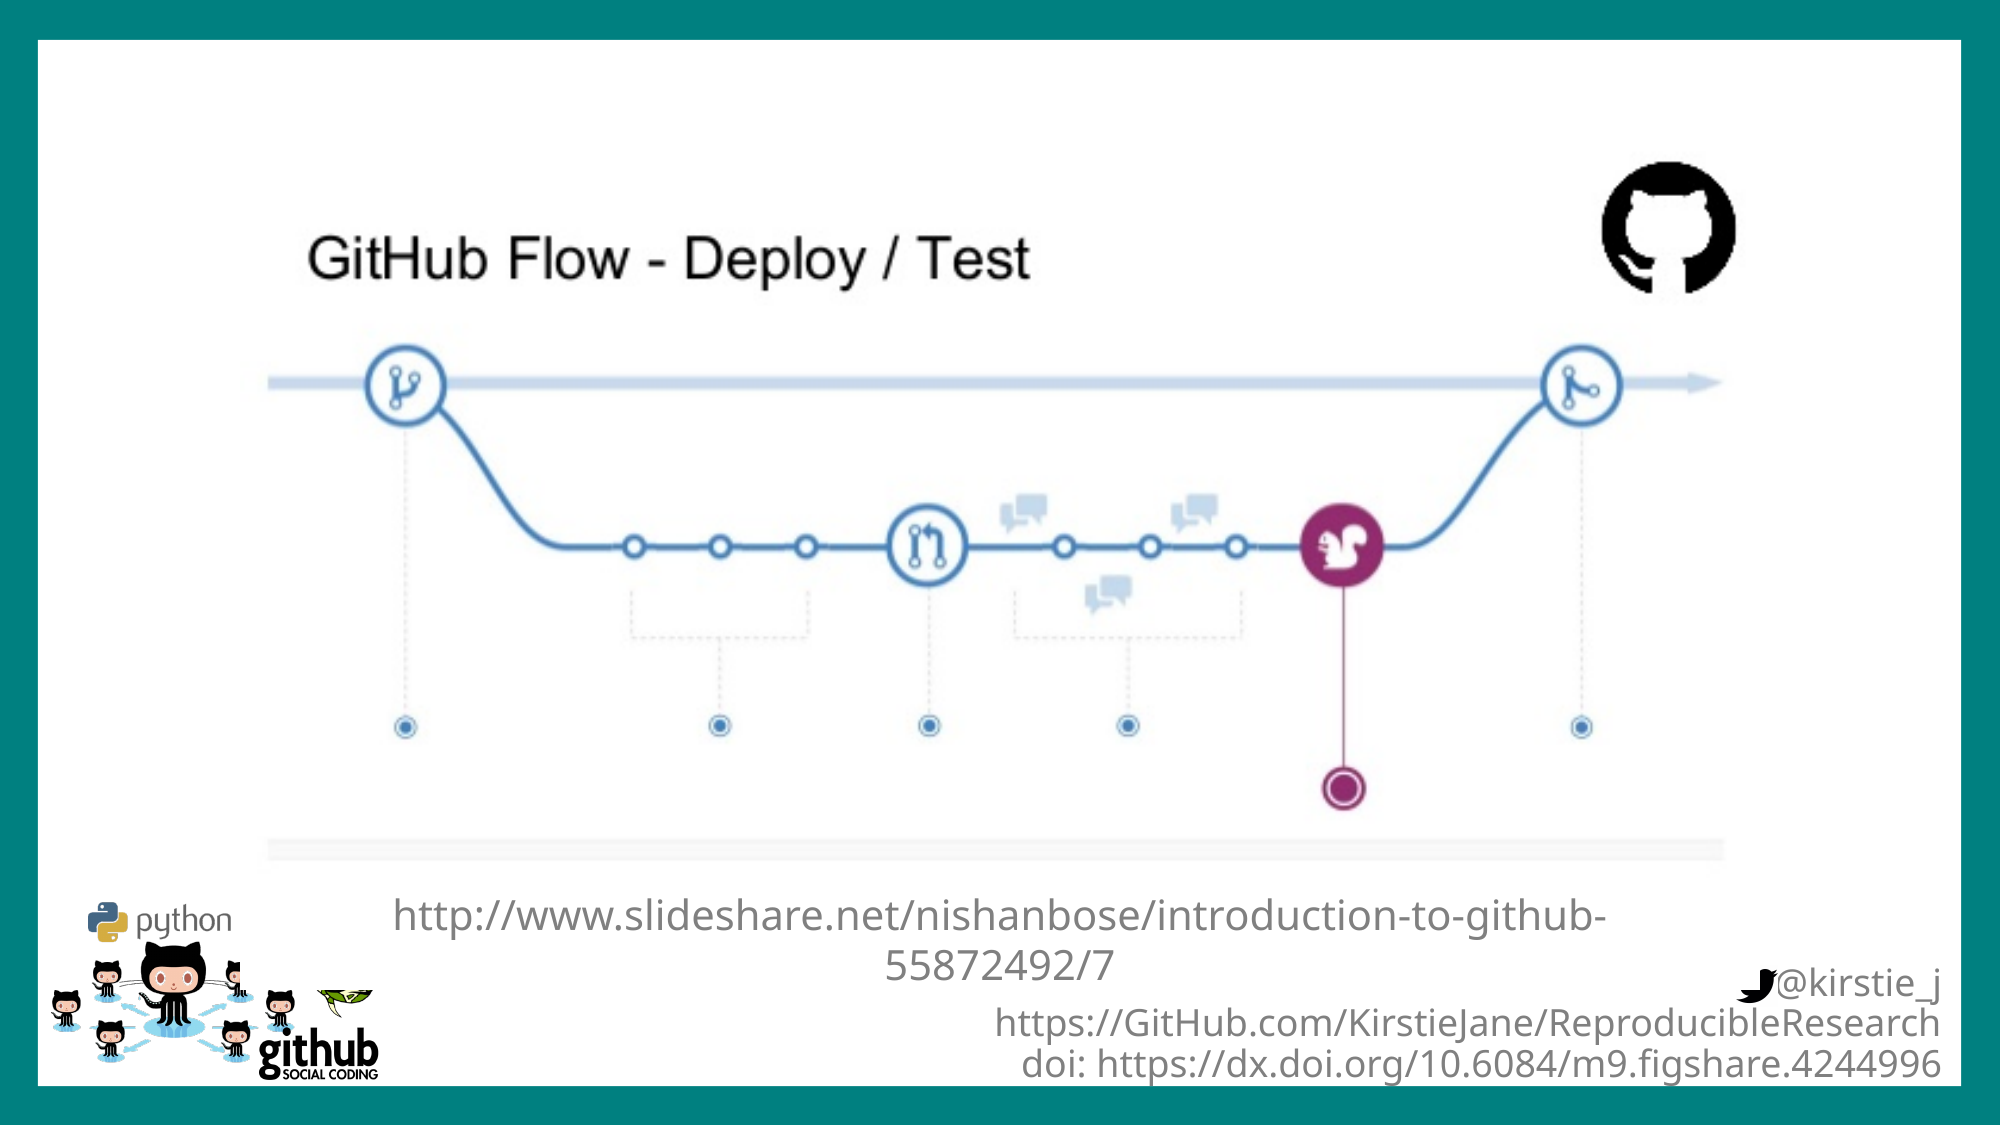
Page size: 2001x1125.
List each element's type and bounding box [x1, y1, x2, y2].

picture [51, 134, 1778, 1080]
